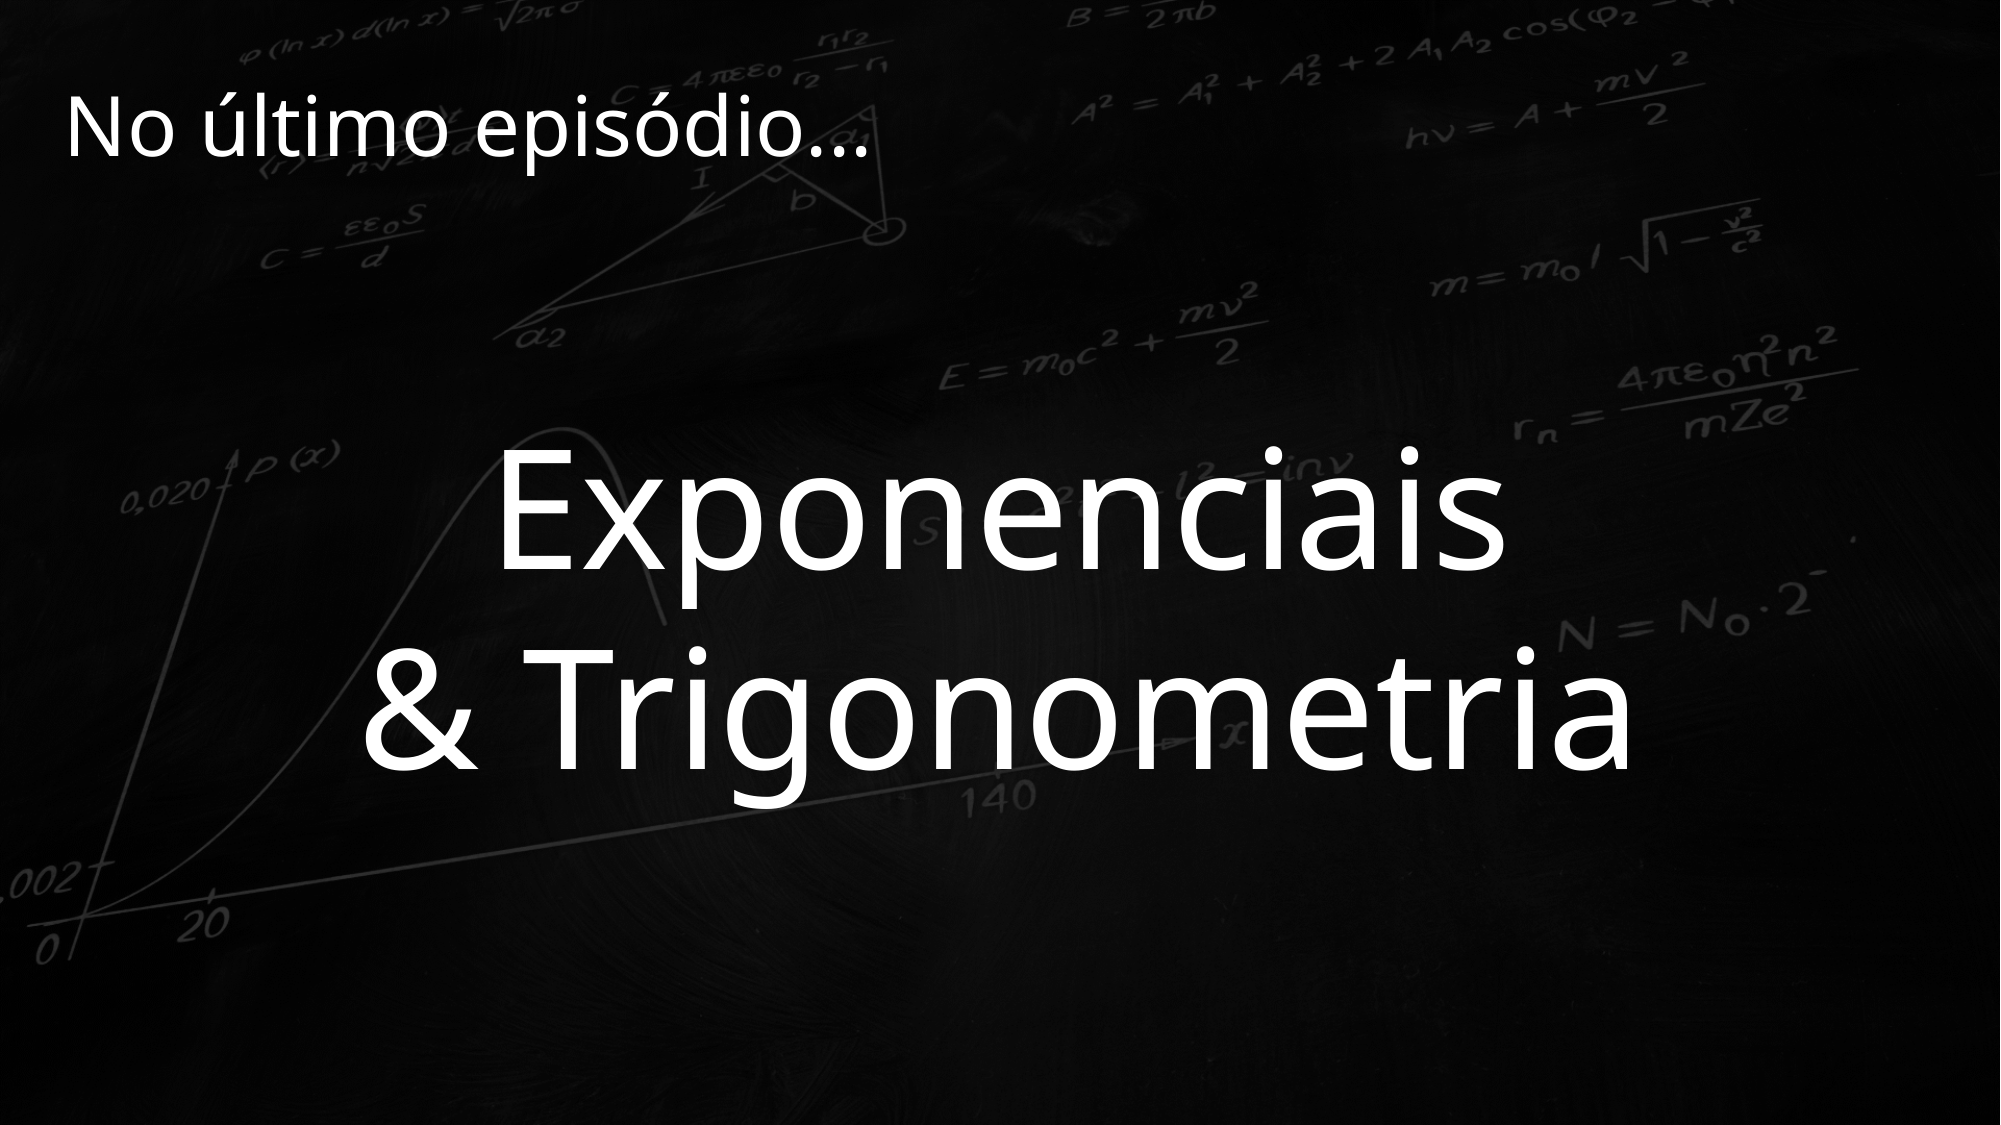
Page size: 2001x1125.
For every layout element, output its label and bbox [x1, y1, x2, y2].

text_box [0, 0, 2000, 1125]
